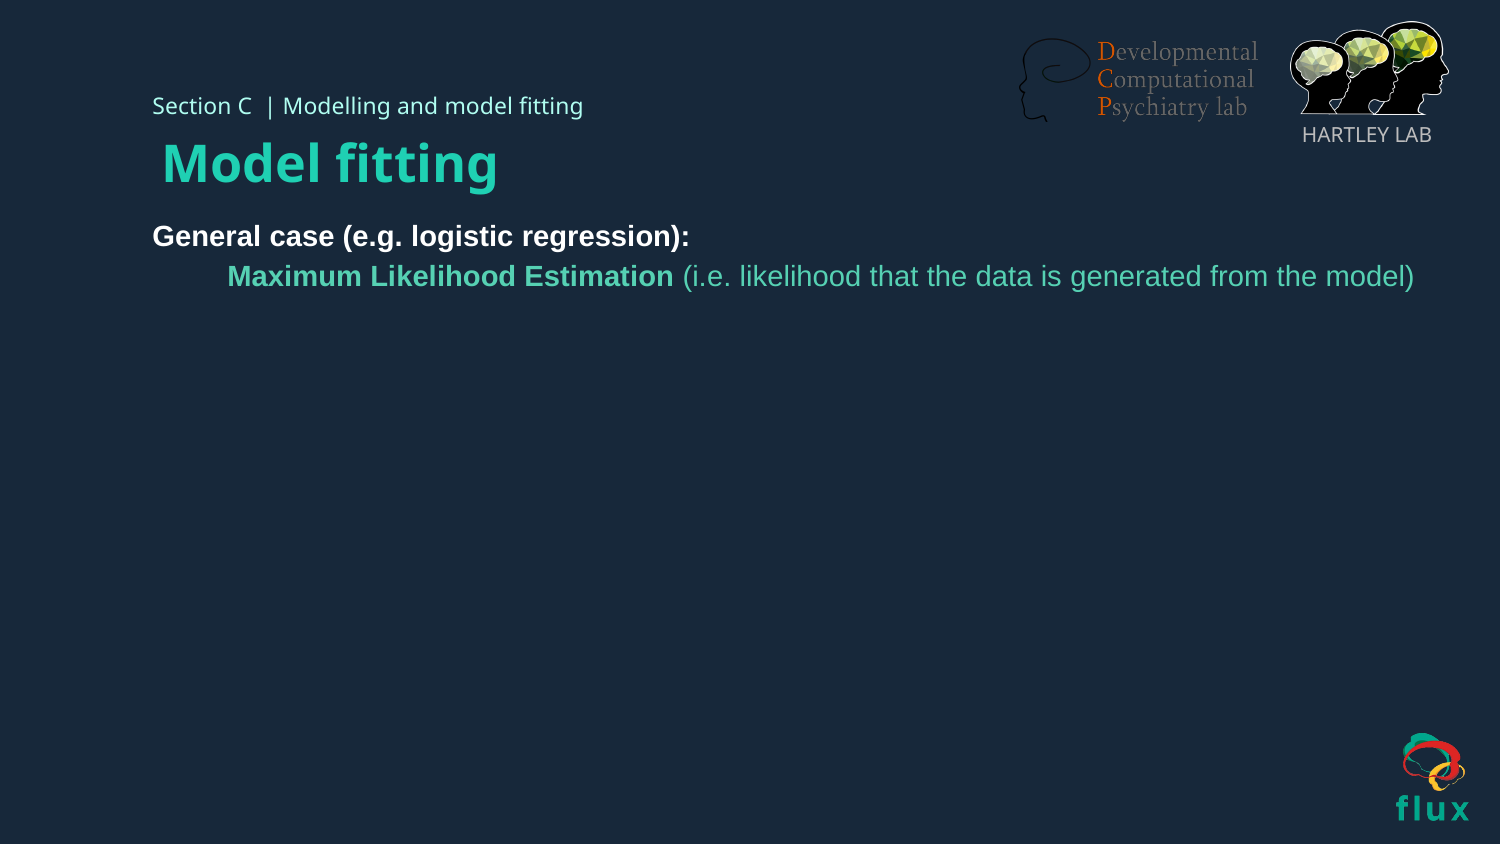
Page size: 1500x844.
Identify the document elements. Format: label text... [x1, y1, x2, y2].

text_box Model fitting [146, 115, 786, 197]
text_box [1244, 20, 1490, 156]
text_box Section C | Modelling and model fitting [137, 78, 1118, 134]
picture [1390, 728, 1471, 823]
picture [1014, 38, 1244, 124]
text_box General case (e.g. logistic regression): Maximum Likelihood Estimation (i.e. likelihood that the data is generated from the model) [137, 197, 1465, 307]
